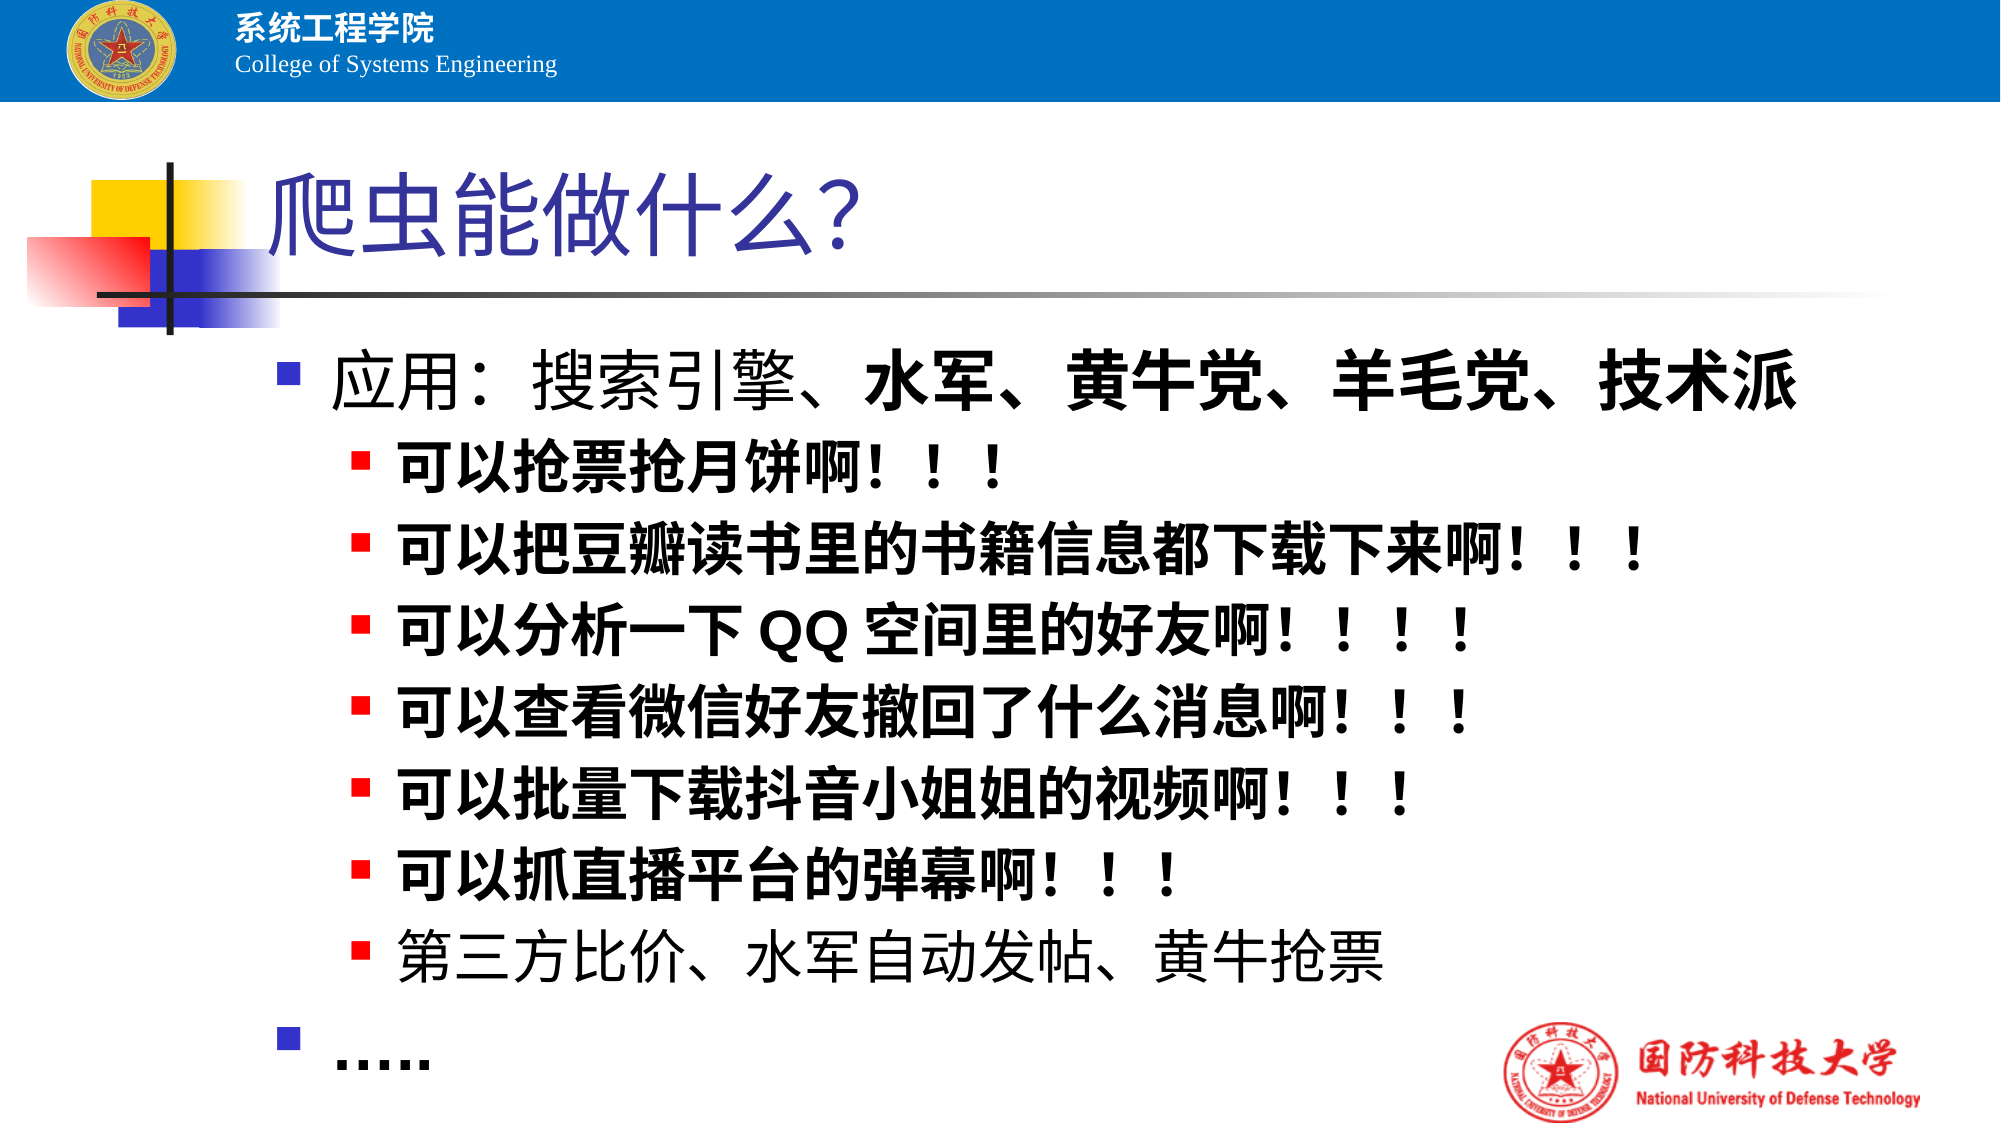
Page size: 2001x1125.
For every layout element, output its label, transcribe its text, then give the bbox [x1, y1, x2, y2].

picture [1502, 1022, 1920, 1123]
title 爬虫能做什么？ [251, 35, 1957, 275]
picture [66, 0, 177, 100]
list 应用：搜索引擎、水军、黄牛党、羊毛党、技术派 可以抢票抢月饼啊！！！ 可以把豆瓣读书里的书籍信息都下载下来啊！！！ 可以分析一下QQ空间里的好友啊！！！！ 可以查看微信好友撤回了什么消息啊！！！ 可以批量下载抖音小姐姐的视频啊！！！ 可以抓直播平台的弹幕啊！！！ 第三方比价、水军自动发帖、黄牛抢票 ….. [258, 331, 1959, 1006]
